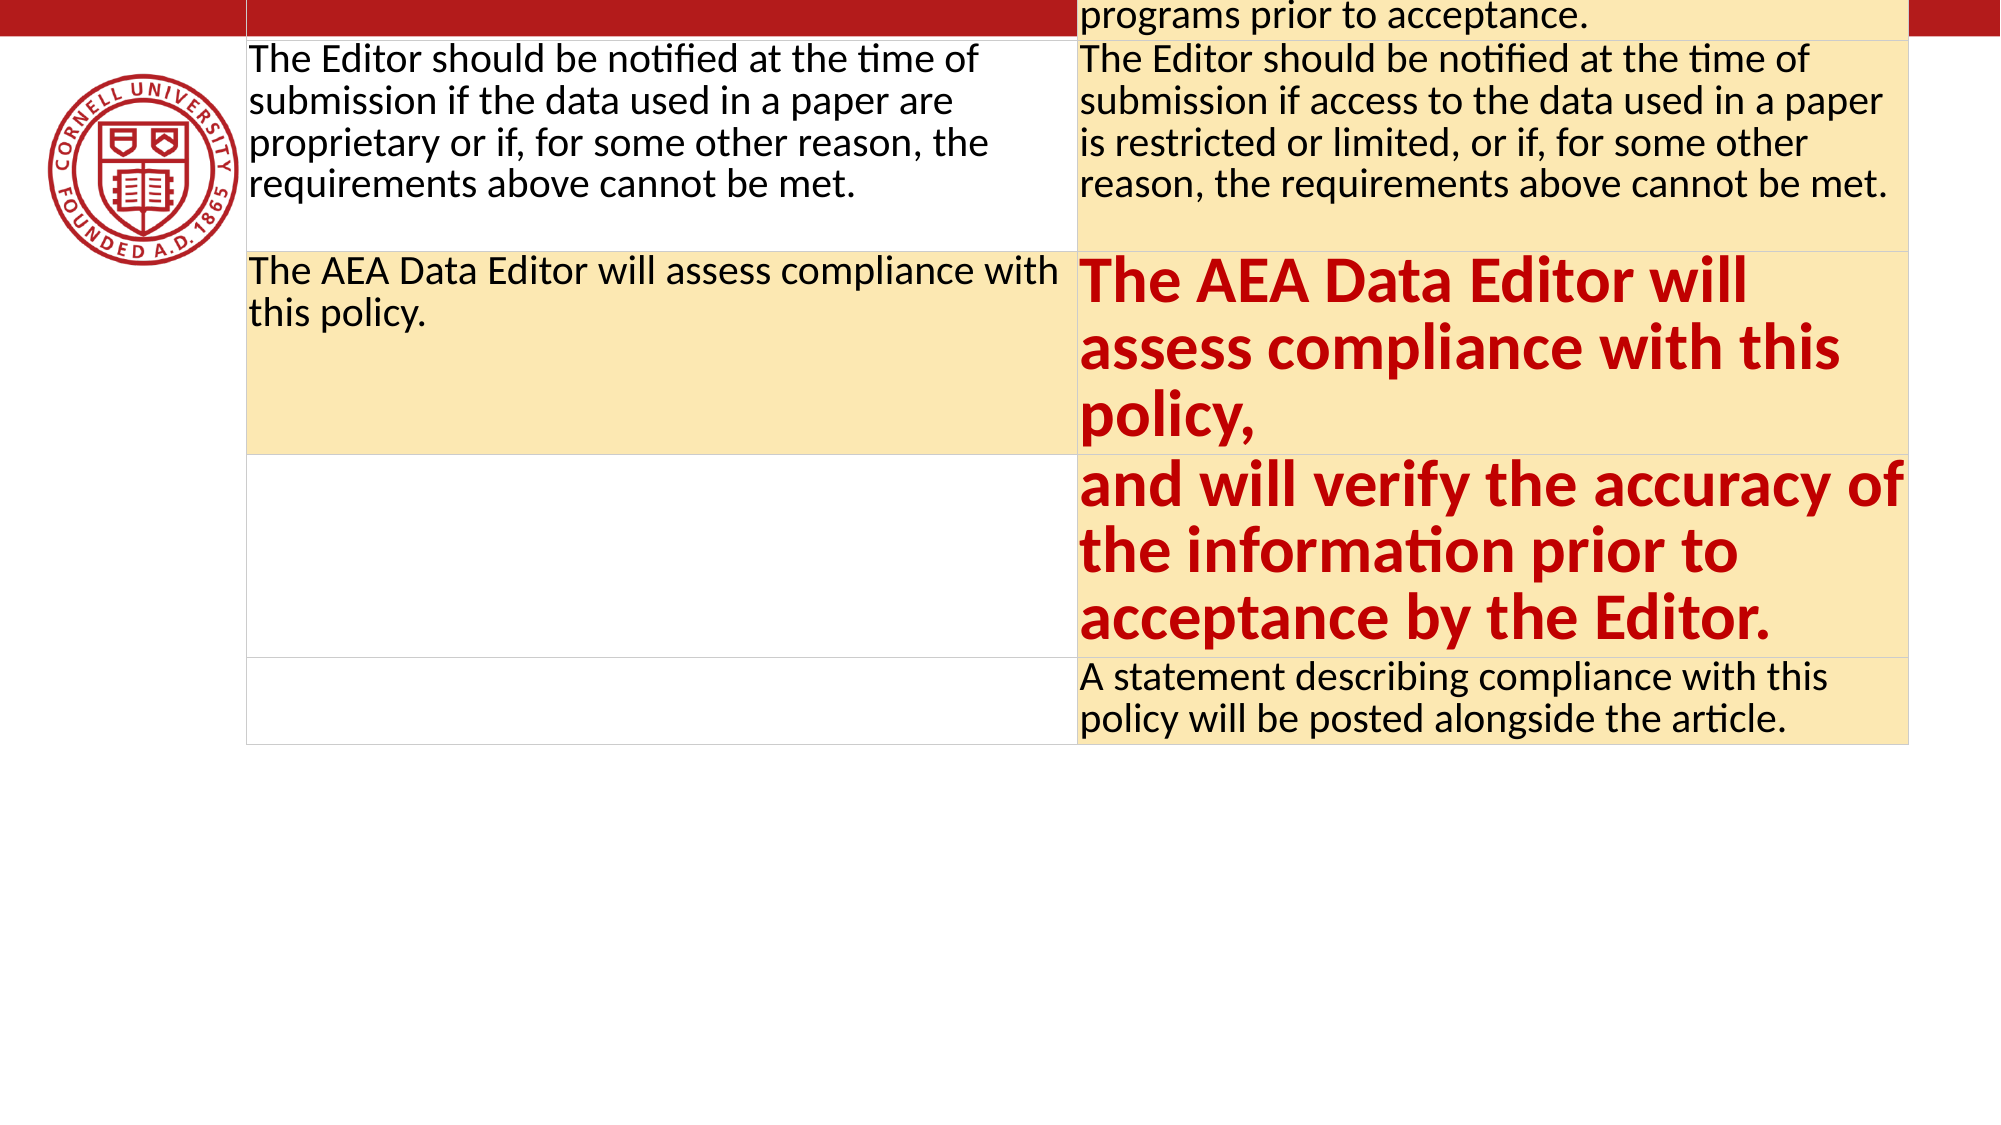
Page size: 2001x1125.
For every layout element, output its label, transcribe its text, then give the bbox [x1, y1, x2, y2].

table_cell The AEA Data Editor will assess compliance with this policy, [1078, 252, 1908, 454]
table_cell A statement describing compliance with this policy will be posted alongside the article. [1078, 658, 1908, 744]
table_cell Authors will provide access to editors and reviewers, if requested, to both data and programs prior to acceptance. [1078, 0, 1908, 40]
table_cell and will verify the accuracy of the information prior to acceptance by the Editor. [1078, 455, 1908, 657]
table_cell The AEA Data Editor will assess compliance with this policy. [247, 252, 1077, 454]
table_cell [247, 0, 1077, 40]
table_cell [247, 455, 1077, 657]
table_cell The Editor should be notified at the time of submission if the data used in a paper are proprietary or if, for some other reason, the requirements above cannot be met. [247, 41, 1077, 251]
table_cell [247, 658, 1077, 744]
picture [39, 65, 246, 274]
table_cell The Editor should be notified at the time of submission if access to the data used in a paper is restricted or limited, or if, for some other reason, the requirements above cannot be met. [1078, 41, 1908, 251]
